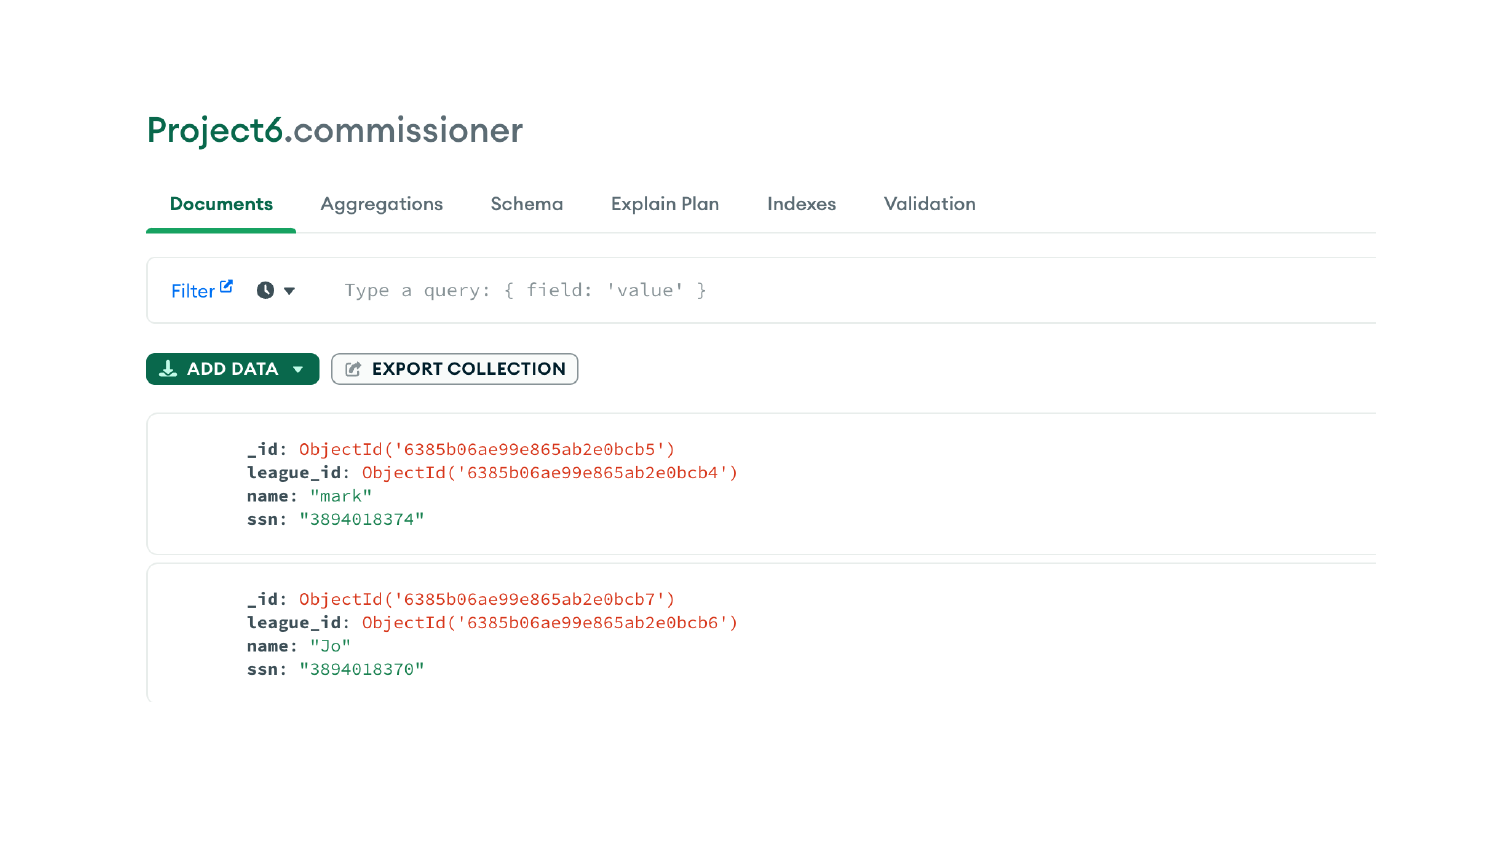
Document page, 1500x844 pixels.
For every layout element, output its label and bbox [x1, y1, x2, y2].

picture [124, 73, 1376, 702]
